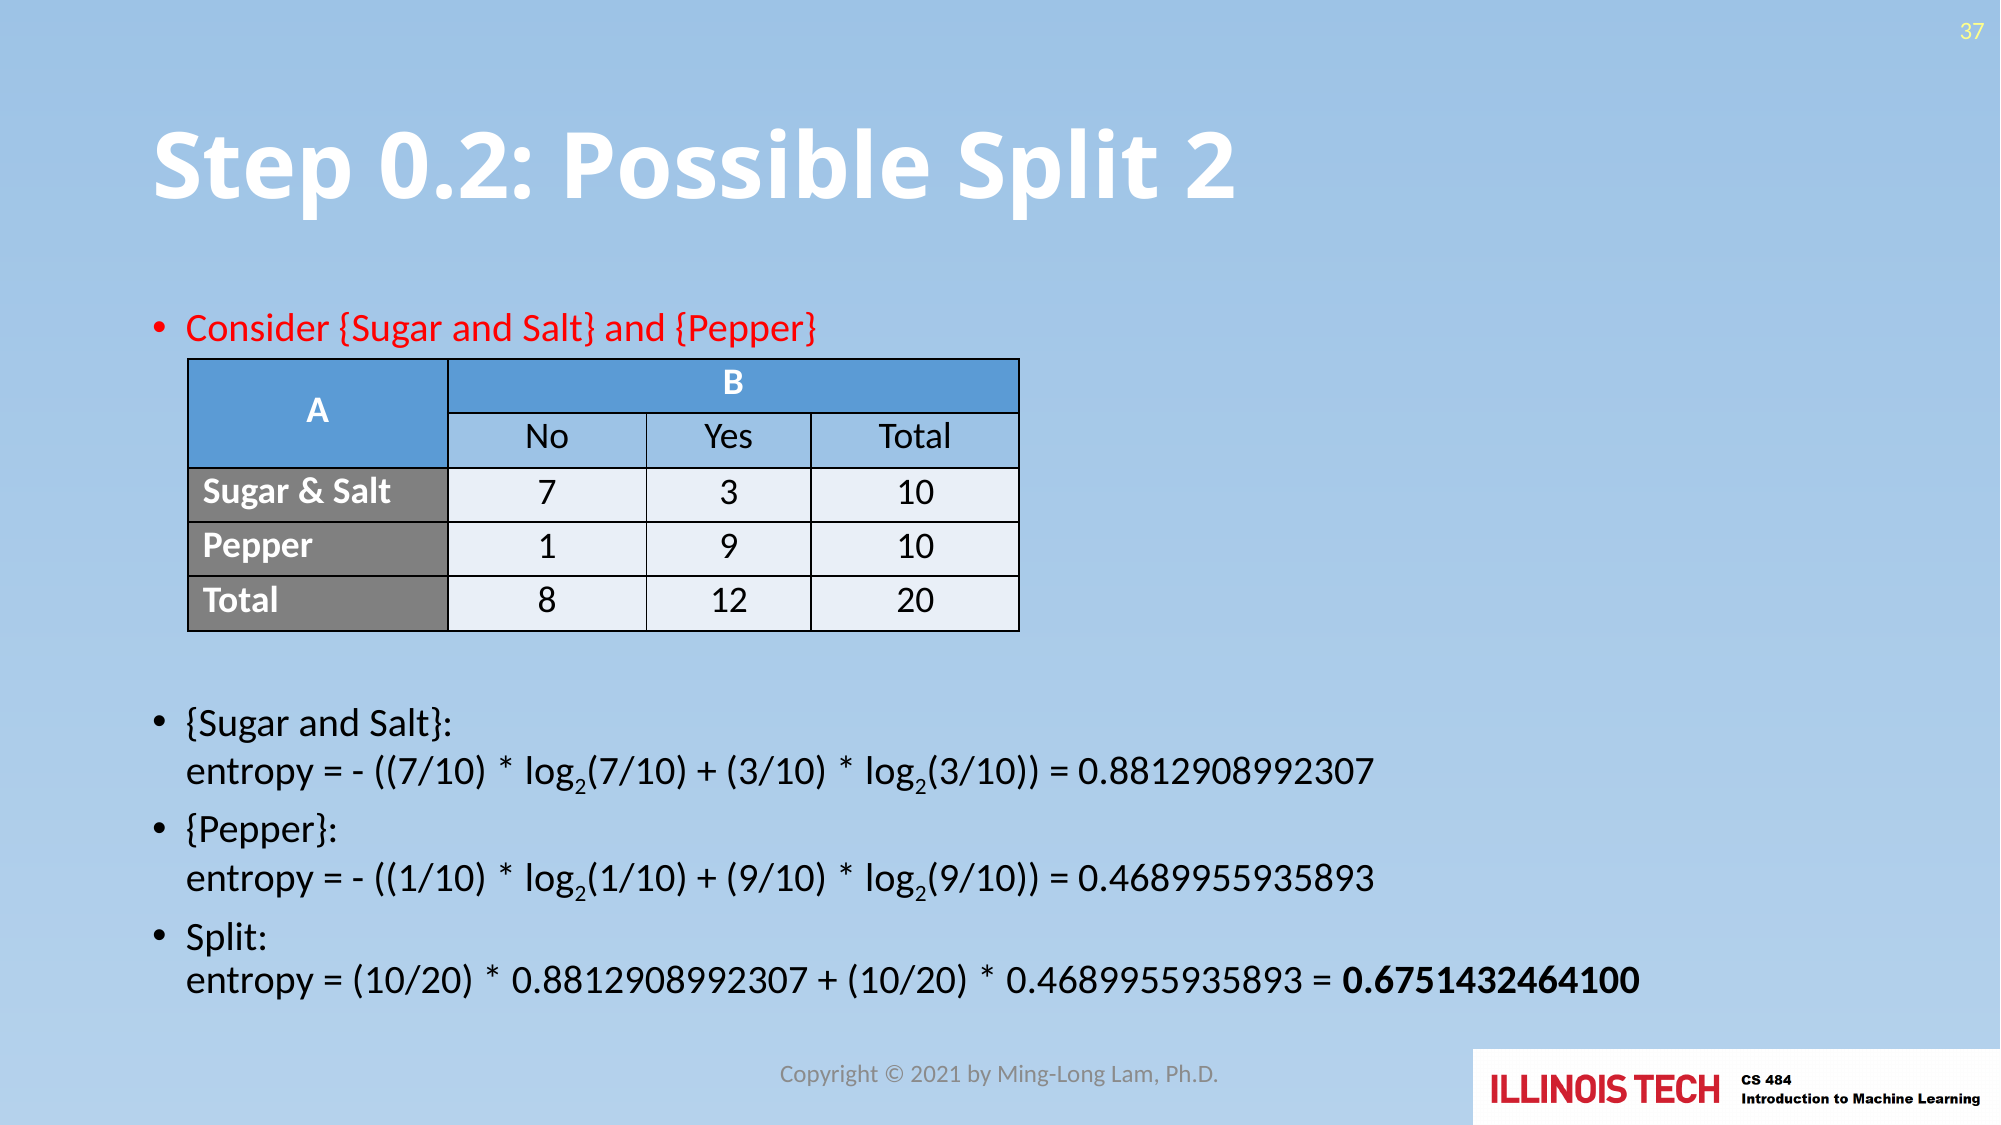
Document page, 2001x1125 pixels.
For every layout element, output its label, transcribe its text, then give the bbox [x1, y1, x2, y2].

table_cell 8 [449, 577, 646, 630]
table_cell Total [812, 414, 1018, 467]
table_cell 1 [449, 523, 646, 575]
table_cell Yes [647, 414, 810, 467]
table_cell 12 [647, 577, 810, 630]
table_header A [189, 360, 447, 467]
table_cell 7 [449, 469, 646, 521]
list Consider {Sugar and Salt} and {Pepper} {Sugar and Salt}: entropy = - ((7/10) * log2(7/10) + (3/10) * log2(3/10)) = 0.8812908992307 {Pepper}: entropy = - ((1/10) * log2(1/10) + (9/10) * log2(9/10)) = 0.4689955935893 Split: entropy = (10/20) * 0.8812908992307 + (10/20) * 0.4689955935893 = 0.6751432464100 [137, 299, 1863, 1014]
footer Copyright © 2021 by Ming-Long Lam, Ph.D. [662, 1042, 1338, 1103]
table_cell 20 [812, 577, 1018, 630]
table_cell Sugar & Salt [189, 469, 447, 521]
table_cell Pepper [189, 523, 447, 575]
table_cell 10 [812, 469, 1018, 521]
picture [1473, 1049, 2000, 1125]
table_cell No [449, 414, 646, 467]
table_cell Total [189, 577, 447, 630]
table_header B [449, 360, 1018, 412]
table_cell 3 [647, 469, 810, 521]
table_cell 9 [647, 523, 810, 575]
table_cell 10 [812, 523, 1018, 575]
slide_number 37 [1550, 0, 2000, 60]
title Step 0.2: Possible Split 2 [137, 59, 1863, 278]
